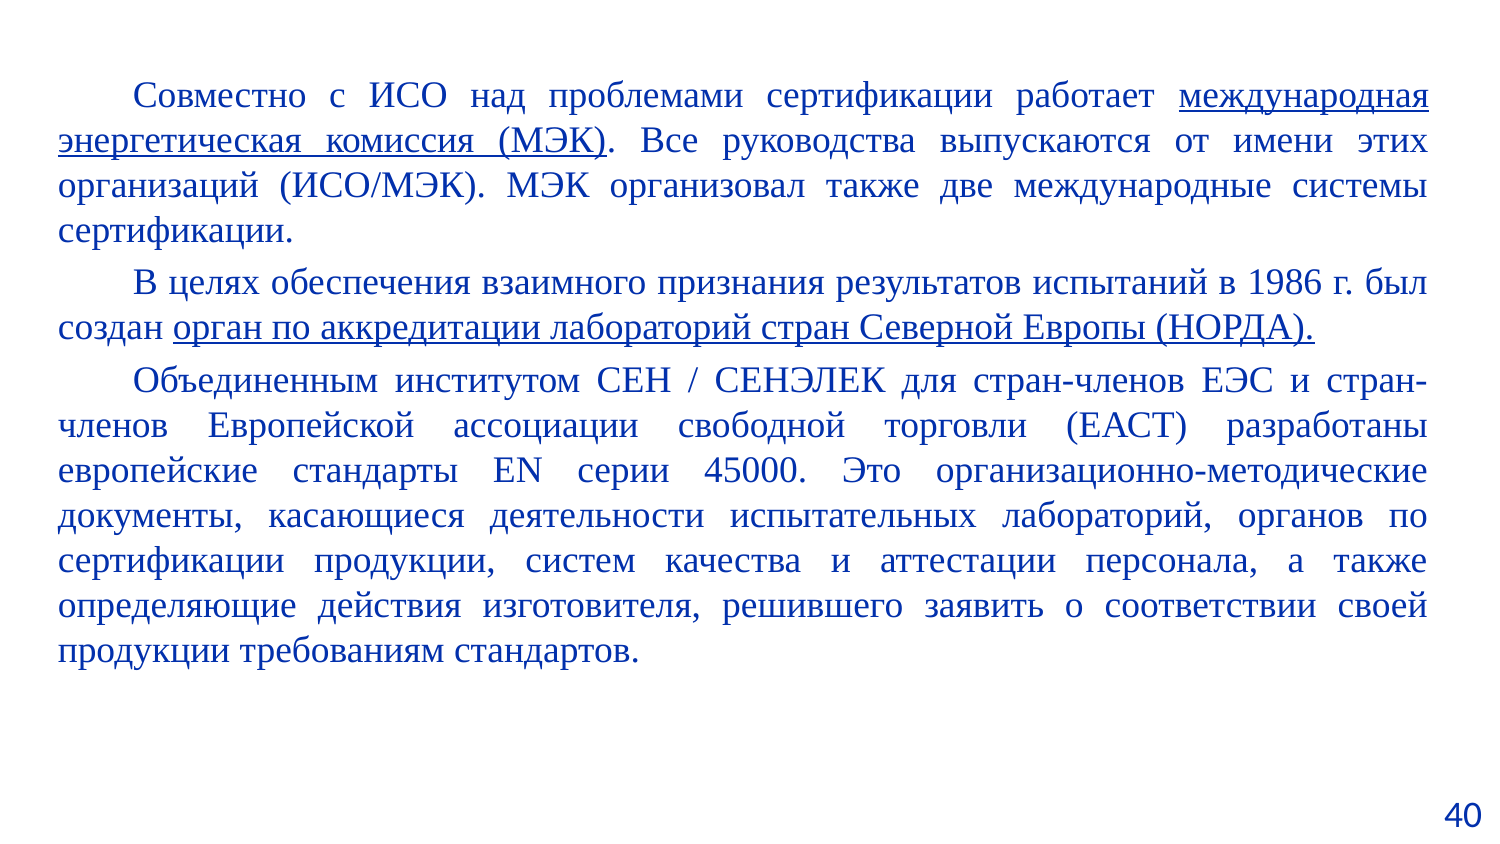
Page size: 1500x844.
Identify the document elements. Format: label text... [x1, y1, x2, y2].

text_box 40 [1429, 783, 1500, 843]
list Совместно с ИСО над проблемами сертификации работает международная энергетическая комиссия (МЭК). Все руководства выпускаются от имени этих организаций (ИСО/МЭК). МЭК организовал также две международные системы сертификации. В целях обеспечения взаимного признания результатов испытаний в 1986 г. был создан орган по аккредитации лабораторий стран Северной Европы (НОРДА). Объединенным институтом СЕН / СЕНЭЛЕК для стран-членов ЕЭС и стран-членов Европейской ассоциации свободной торговли (ЕАСТ) разработаны европейские стандарты EN серии 45000. Это организационно-методические документы, касающиеся деятельности испытательных лабораторий, органов по сертификации продукции, систем качества и аттестации персонала, а также определяющие действия изготовителя, решившего заявить о соответствии своей продукции требованиям стандартов. [42, 62, 1445, 792]
